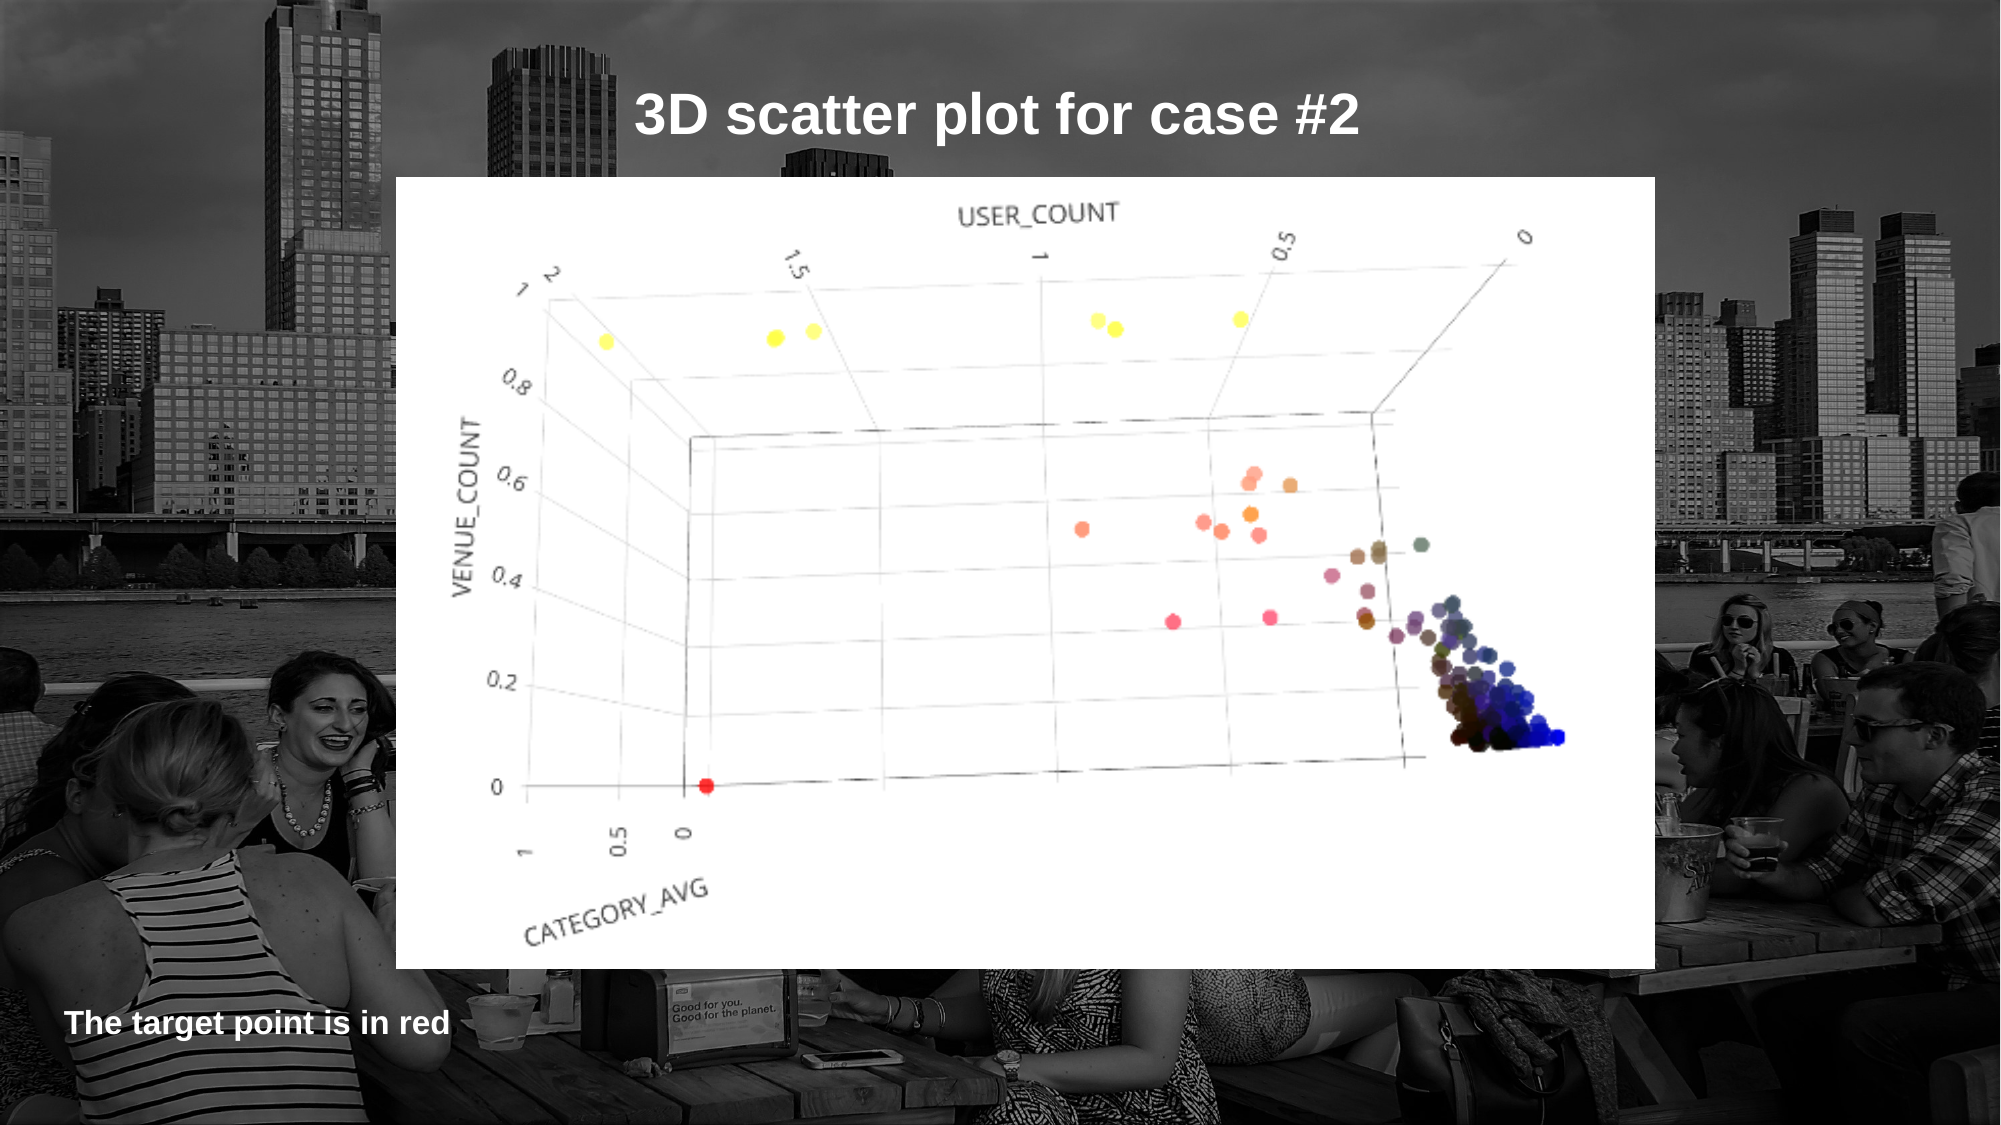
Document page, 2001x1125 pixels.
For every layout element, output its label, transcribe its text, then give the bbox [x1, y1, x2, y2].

picture [0, 0, 2001, 1125]
title 3D scatter plot for case #2 [62, 76, 1934, 162]
list The target point is in red [48, 983, 624, 1049]
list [396, 177, 1655, 969]
